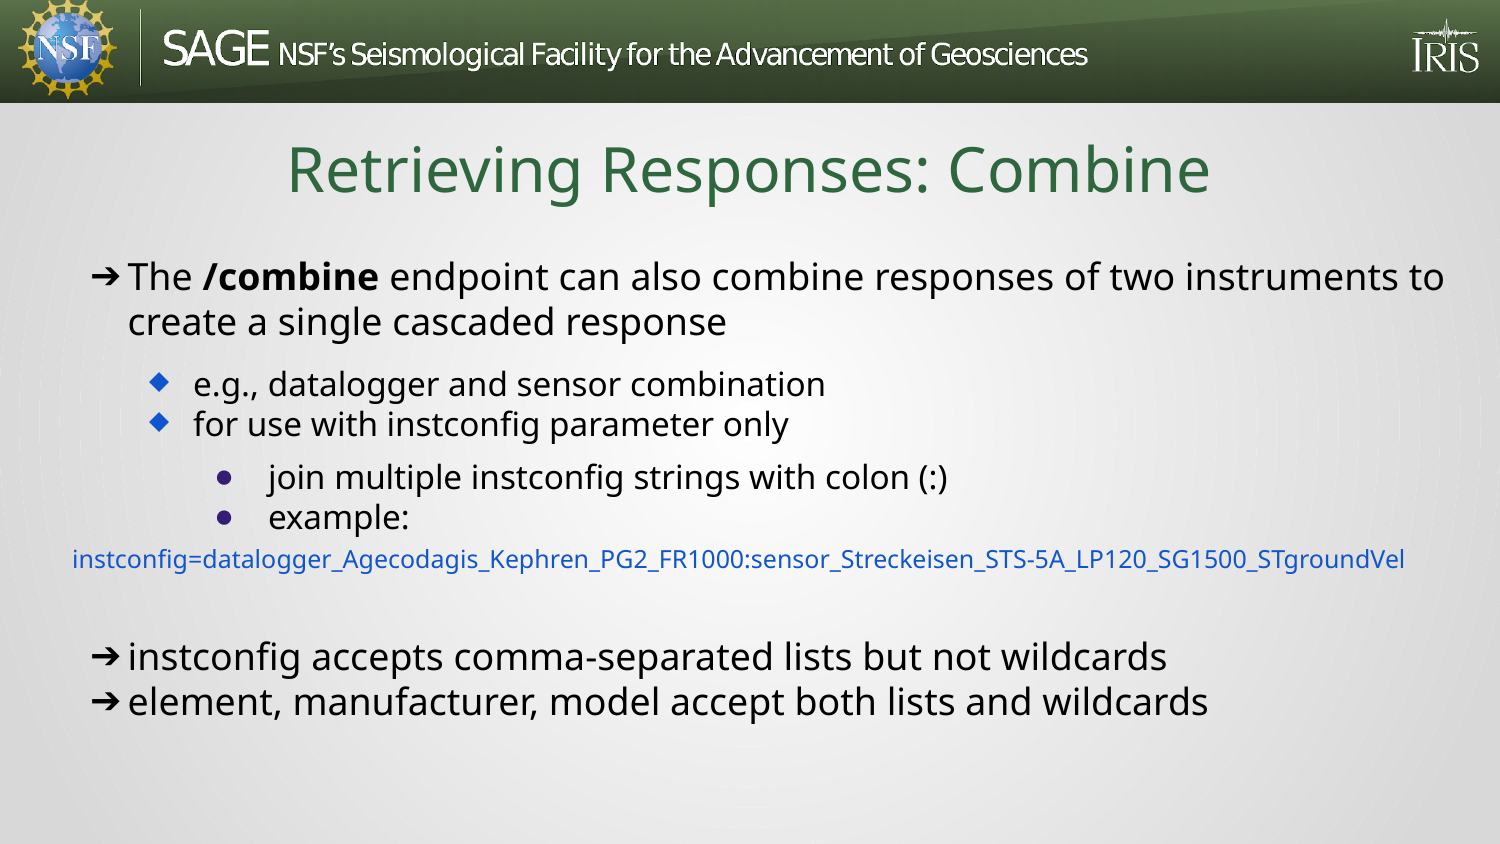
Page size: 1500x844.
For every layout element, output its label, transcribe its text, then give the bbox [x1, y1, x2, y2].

title Retrieving Responses: Combine [75, 123, 1425, 213]
list The /combine endpoint can also combine responses of two instruments to create a single cascaded response e.g., datalogger and sensor combination for use with instconfig parameter only join multiple instconfig strings with colon (:) example: instconfig=datalogger_Agecodagis_Kephren_PG2_FR1000:sensor_Streckeisen_STS-5A_LP120_SG1500_STgroundVel instconfig accepts comma-separated lists but not wildcards element, manufacturer, model accept both lists and wildcards [28, 245, 1485, 754]
picture [0, 0, 1500, 103]
